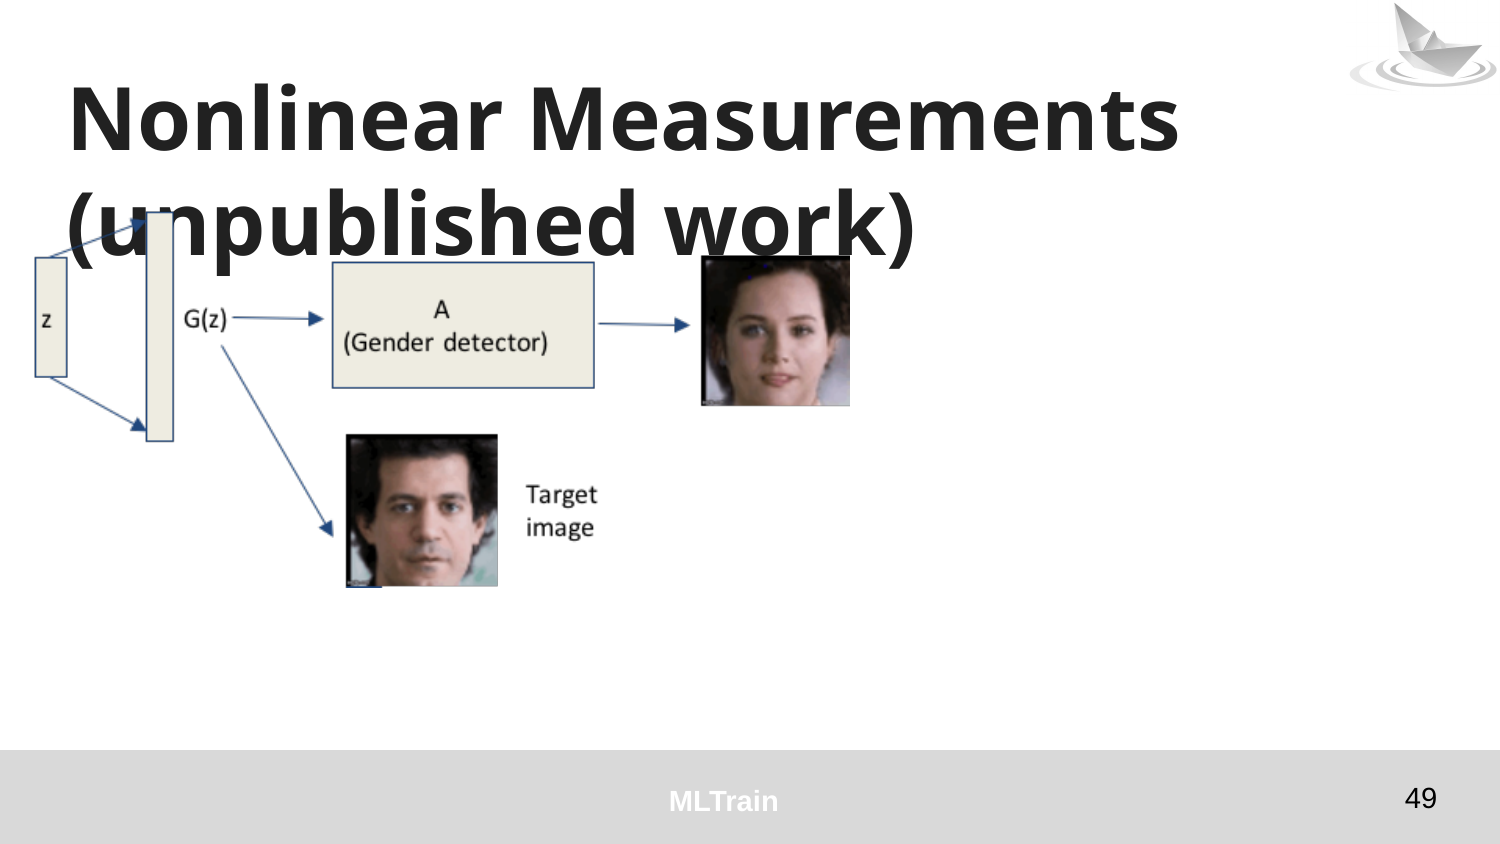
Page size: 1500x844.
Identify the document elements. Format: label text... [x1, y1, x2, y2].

picture [24, 204, 851, 588]
title Nonlinear Measurements (unpublished work) [51, 48, 1449, 180]
picture [1346, 0, 1500, 95]
slide_number ‹#› [1389, 764, 1480, 830]
